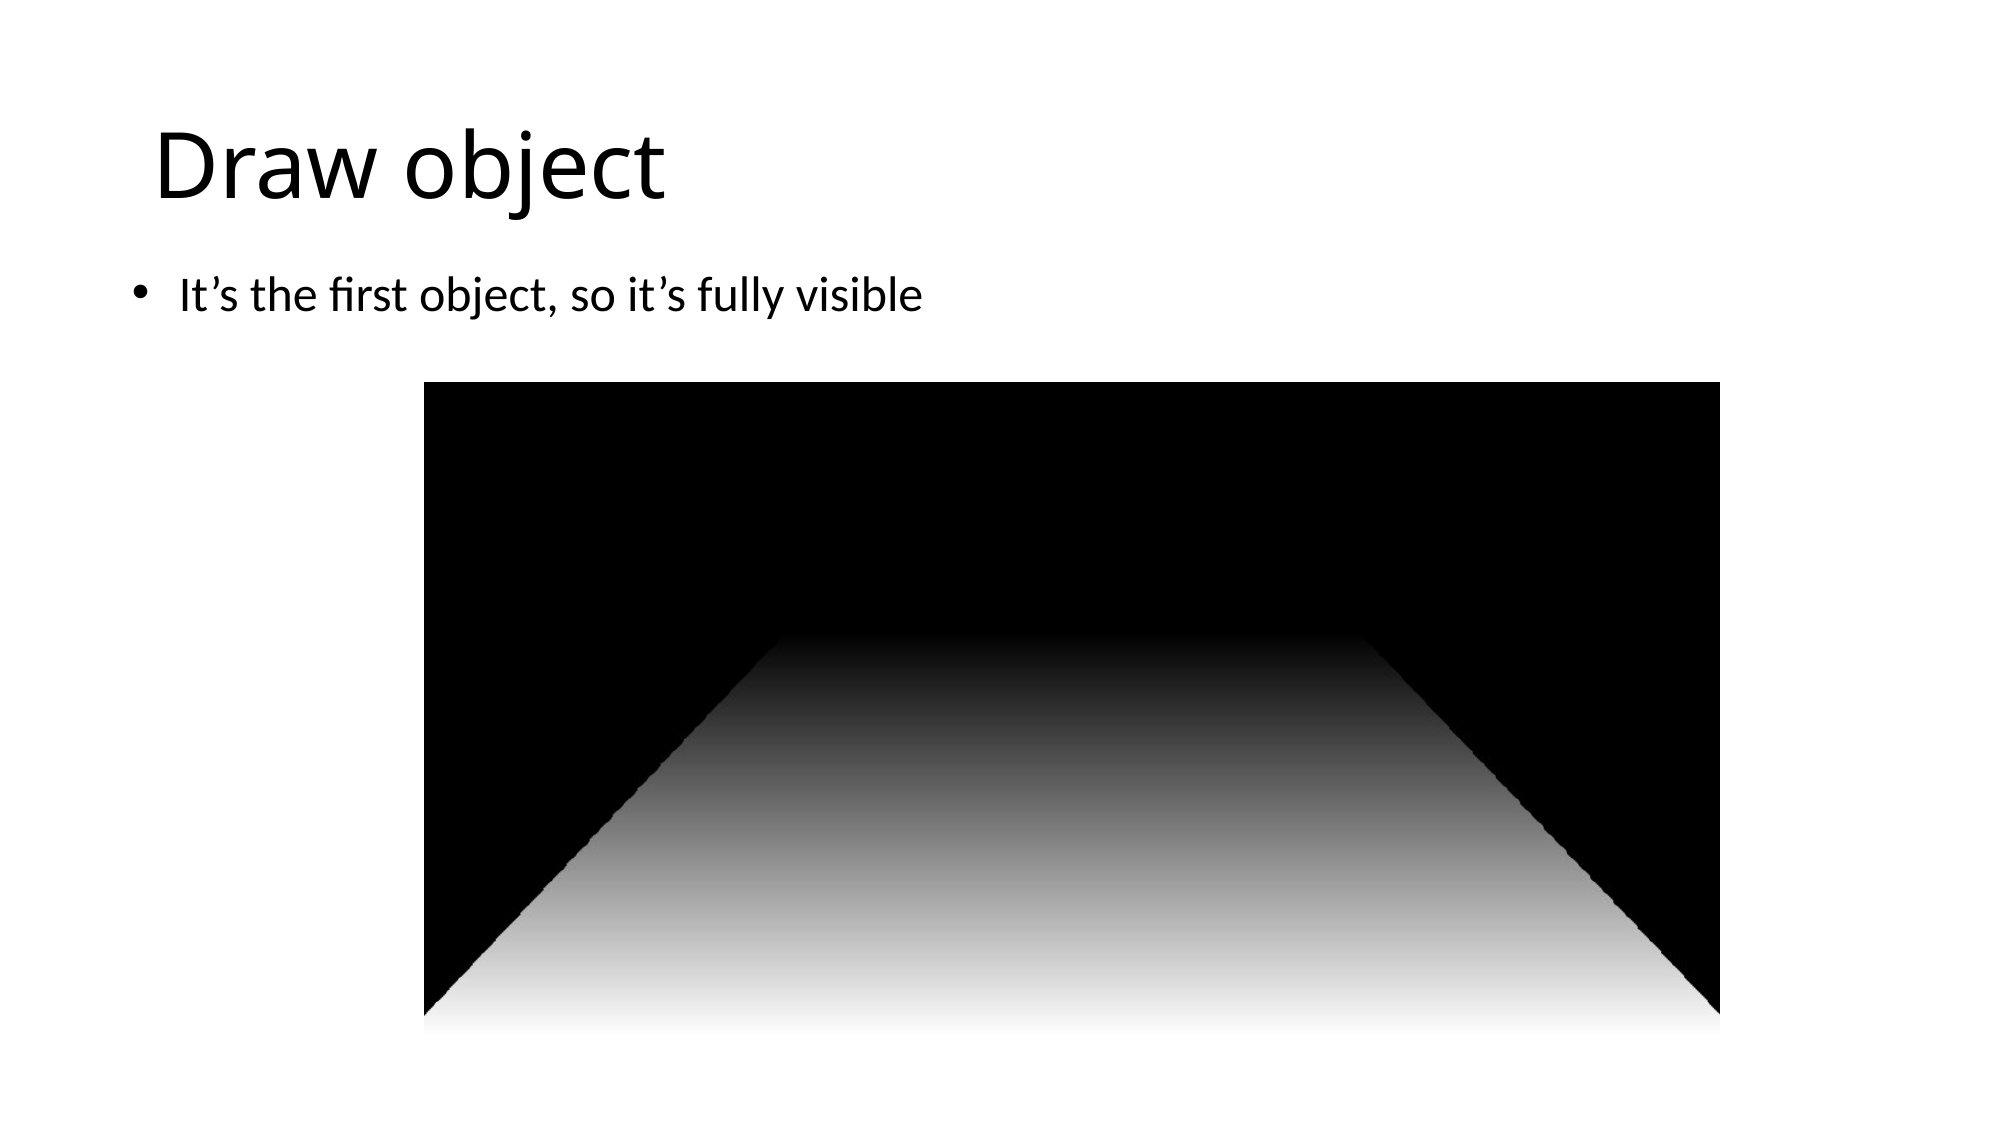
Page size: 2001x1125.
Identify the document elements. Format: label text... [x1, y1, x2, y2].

picture [423, 381, 1720, 1037]
title Draw object [137, 59, 1863, 278]
text_box It’s the first object, so it’s fully visible [117, 253, 939, 329]
